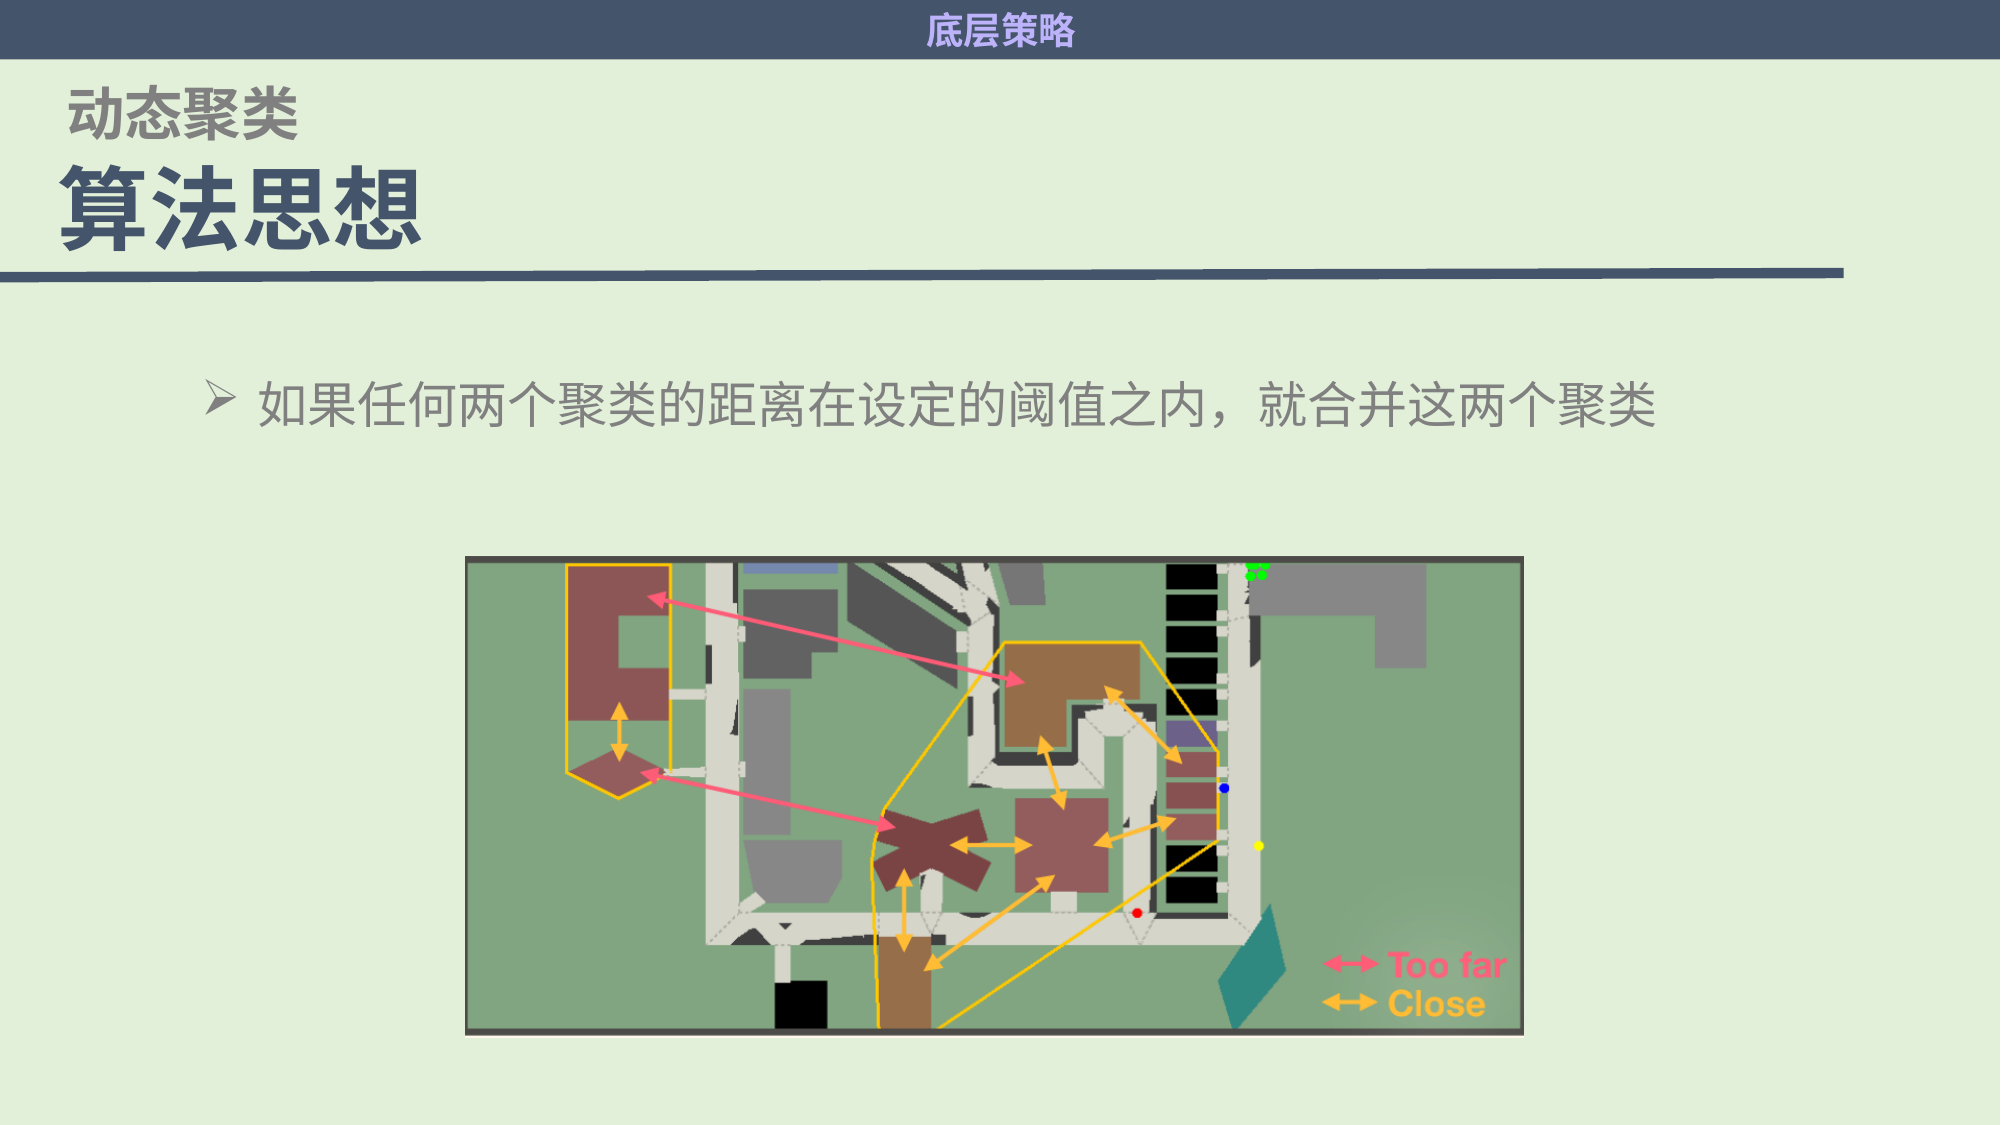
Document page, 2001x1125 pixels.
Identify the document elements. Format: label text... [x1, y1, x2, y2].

text_box 算法思想 [43, 144, 1150, 269]
picture [465, 556, 1524, 1038]
text_box 底层策略 [0, 0, 2000, 60]
text_box 如果任何两个聚类的距离在设定的阈值之内，就合并这两个聚类 [186, 365, 1779, 441]
text_box 动态聚类 [51, 69, 379, 155]
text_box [0, 272, 1844, 278]
